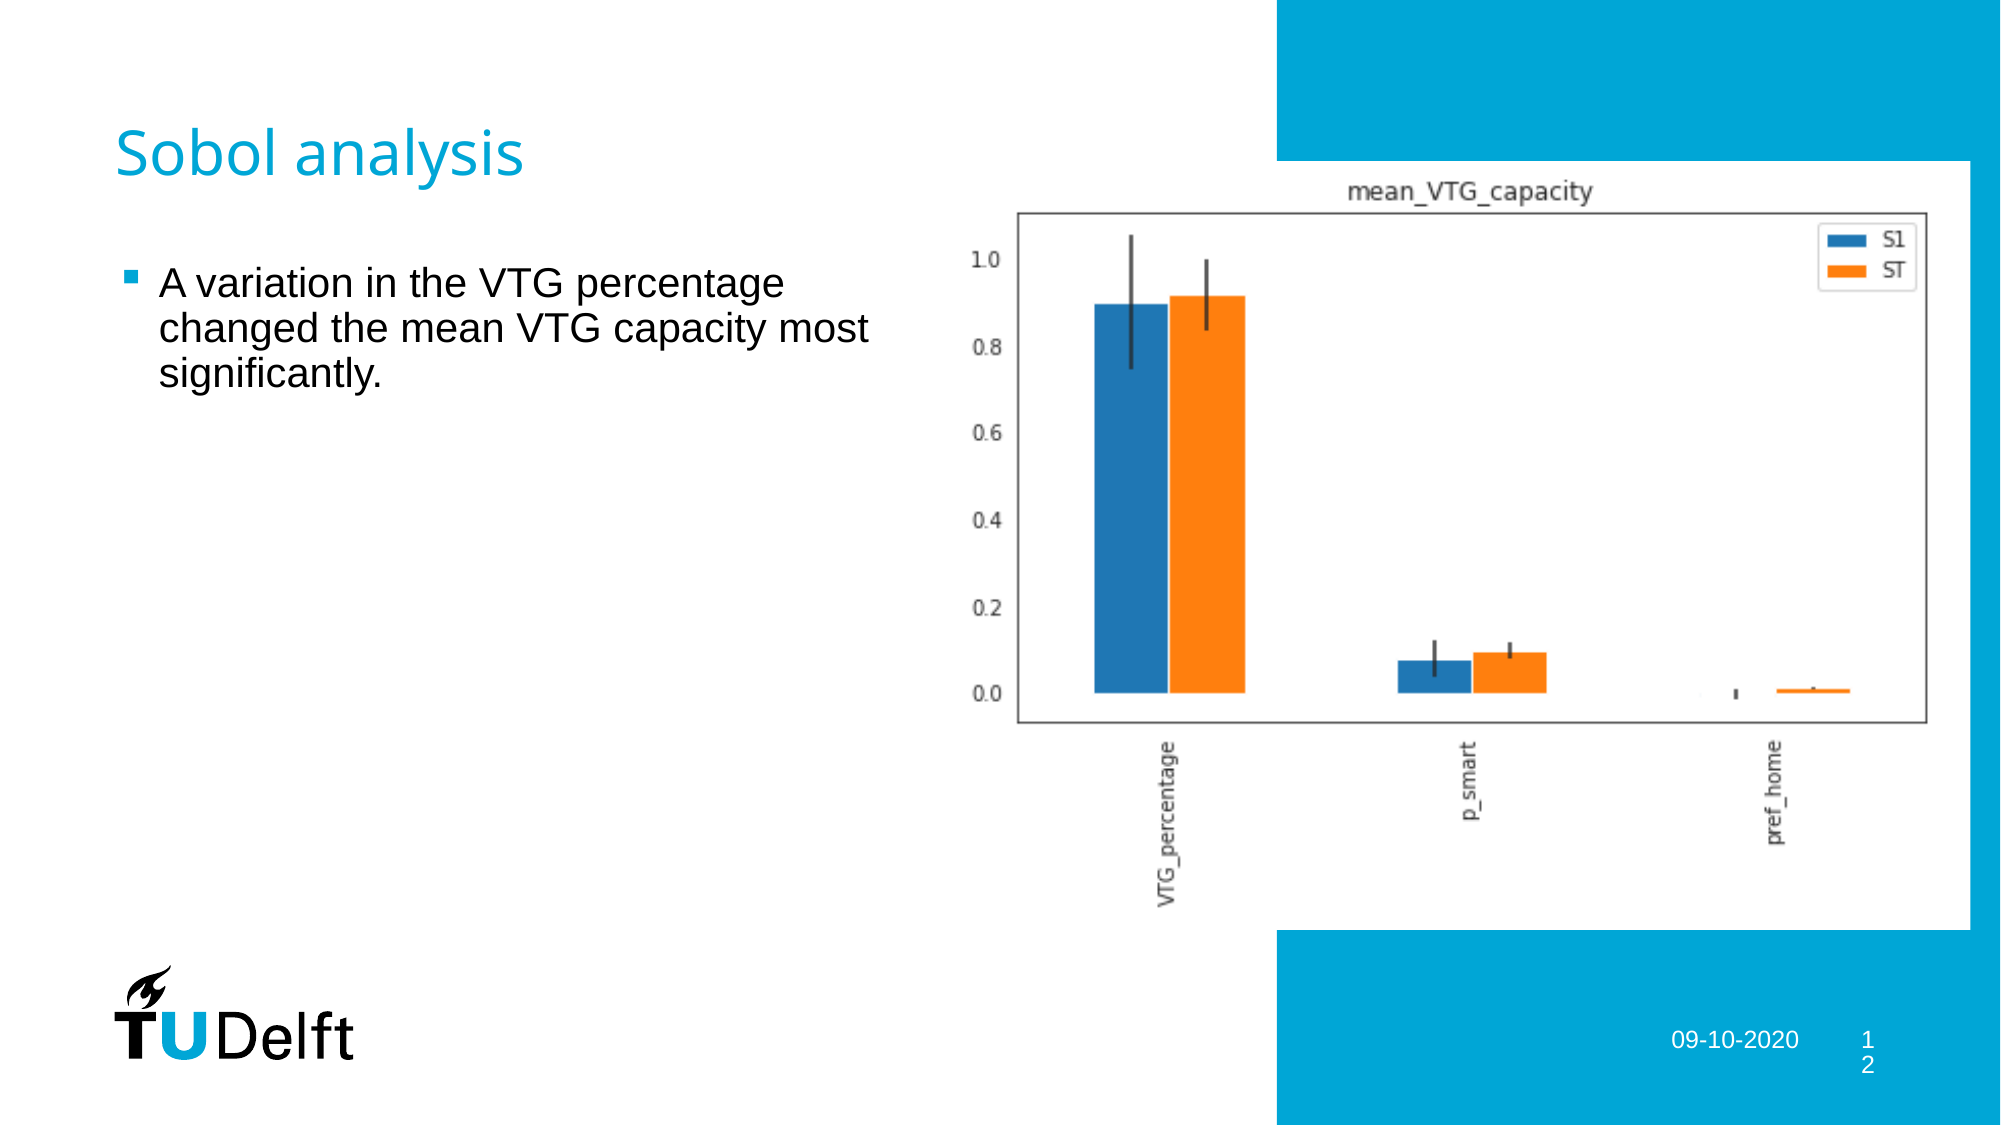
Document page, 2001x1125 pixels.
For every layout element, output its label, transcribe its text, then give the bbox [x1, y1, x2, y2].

title Sobol analysis [115, 121, 1154, 203]
text_box 09-10-2020 [1605, 1023, 1800, 1054]
picture [957, 161, 1970, 930]
slide_number 12 [1860, 1024, 1883, 1054]
list A variation in the VTG percentage changed the mean VTG capacity most significantly. [115, 260, 931, 977]
